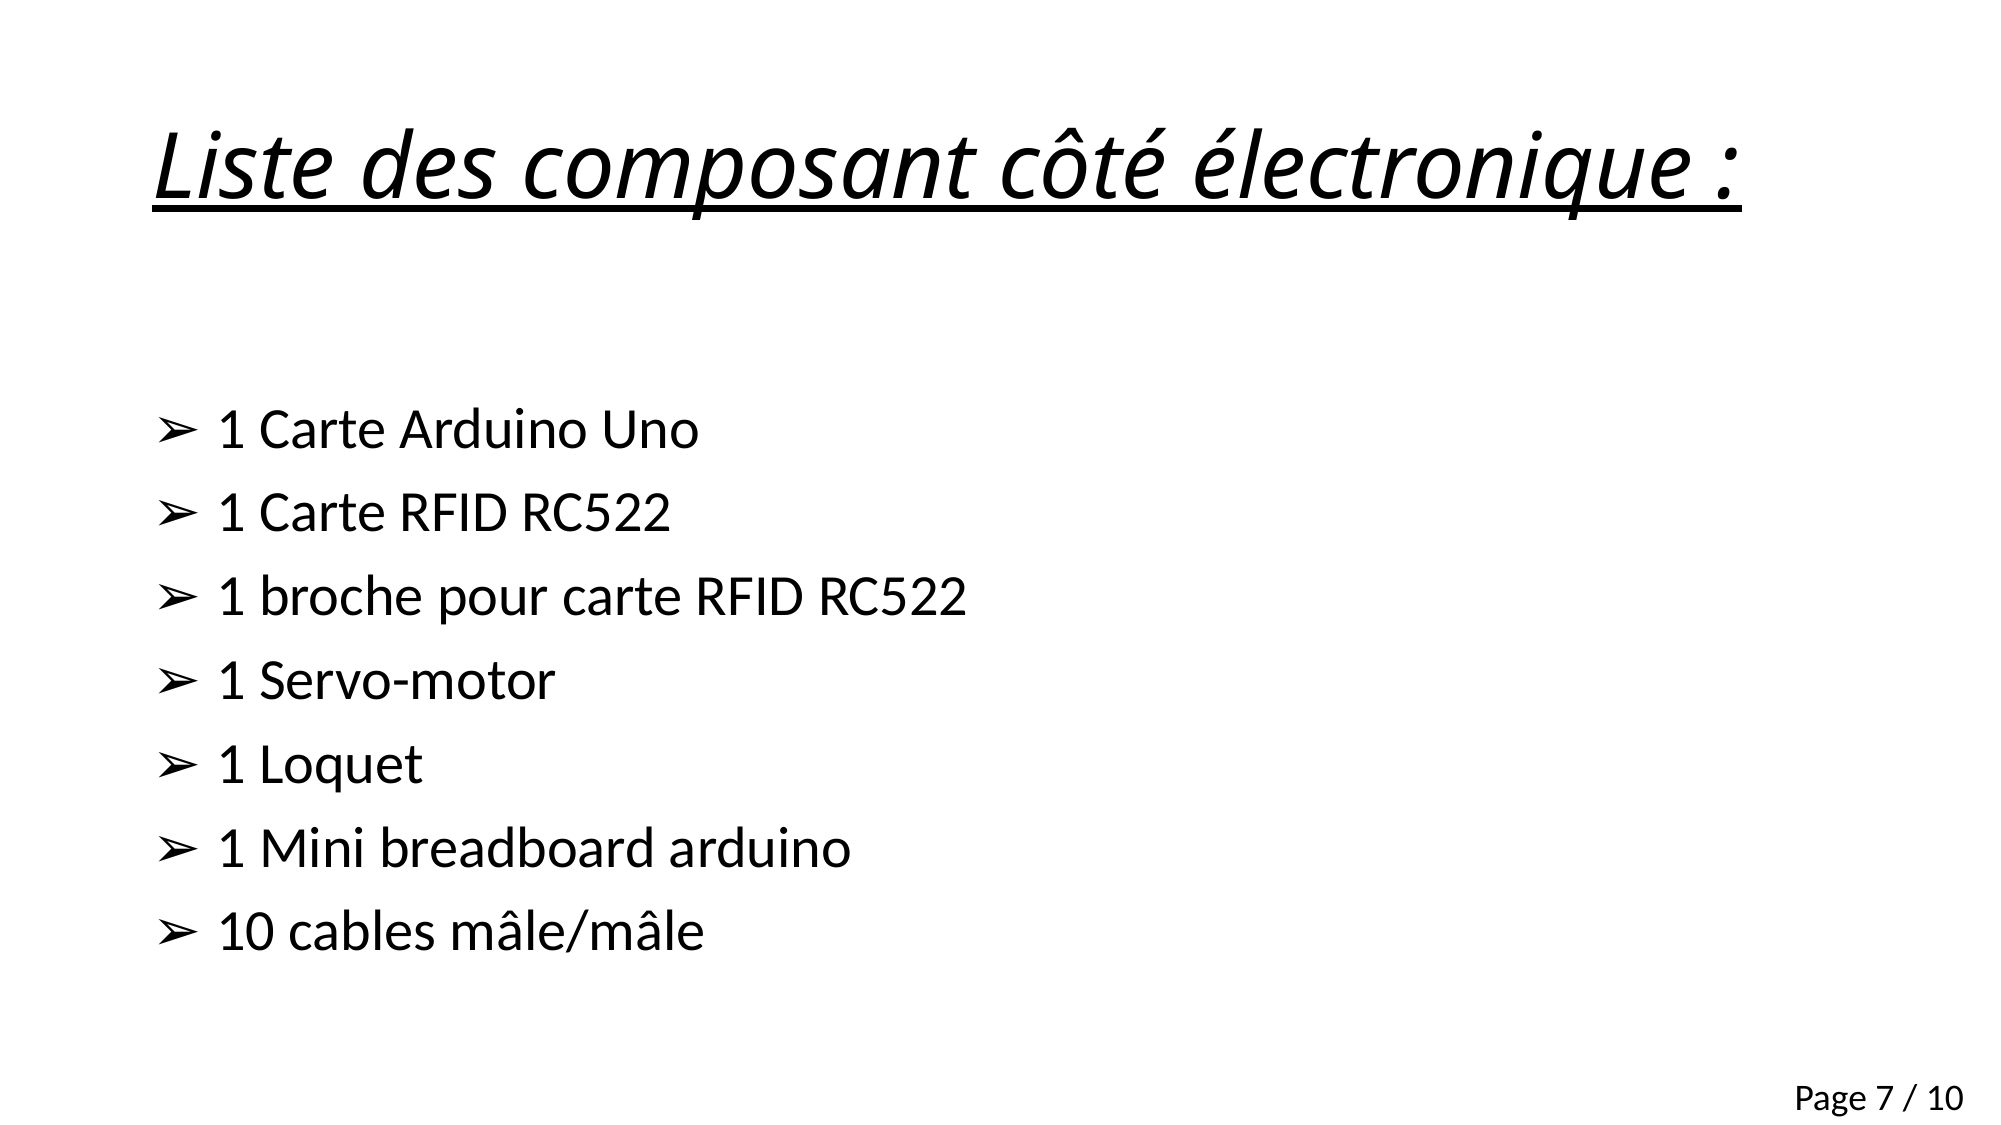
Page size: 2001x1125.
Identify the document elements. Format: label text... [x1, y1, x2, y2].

list ➢ 1 Carte Arduino Uno ➢ 1 Carte RFID RC522 ➢ 1 broche pour carte RFID RC522 ➢ 1 Servo-motor ➢ 1 Loquet ➢ 1 Mini breadboard arduino ➢ 10 cables mâle/mâle [137, 299, 1863, 1024]
text_box Page 7 / 10 [1779, 1065, 2000, 1125]
title Liste des composant côté électronique : [137, 59, 1863, 278]
